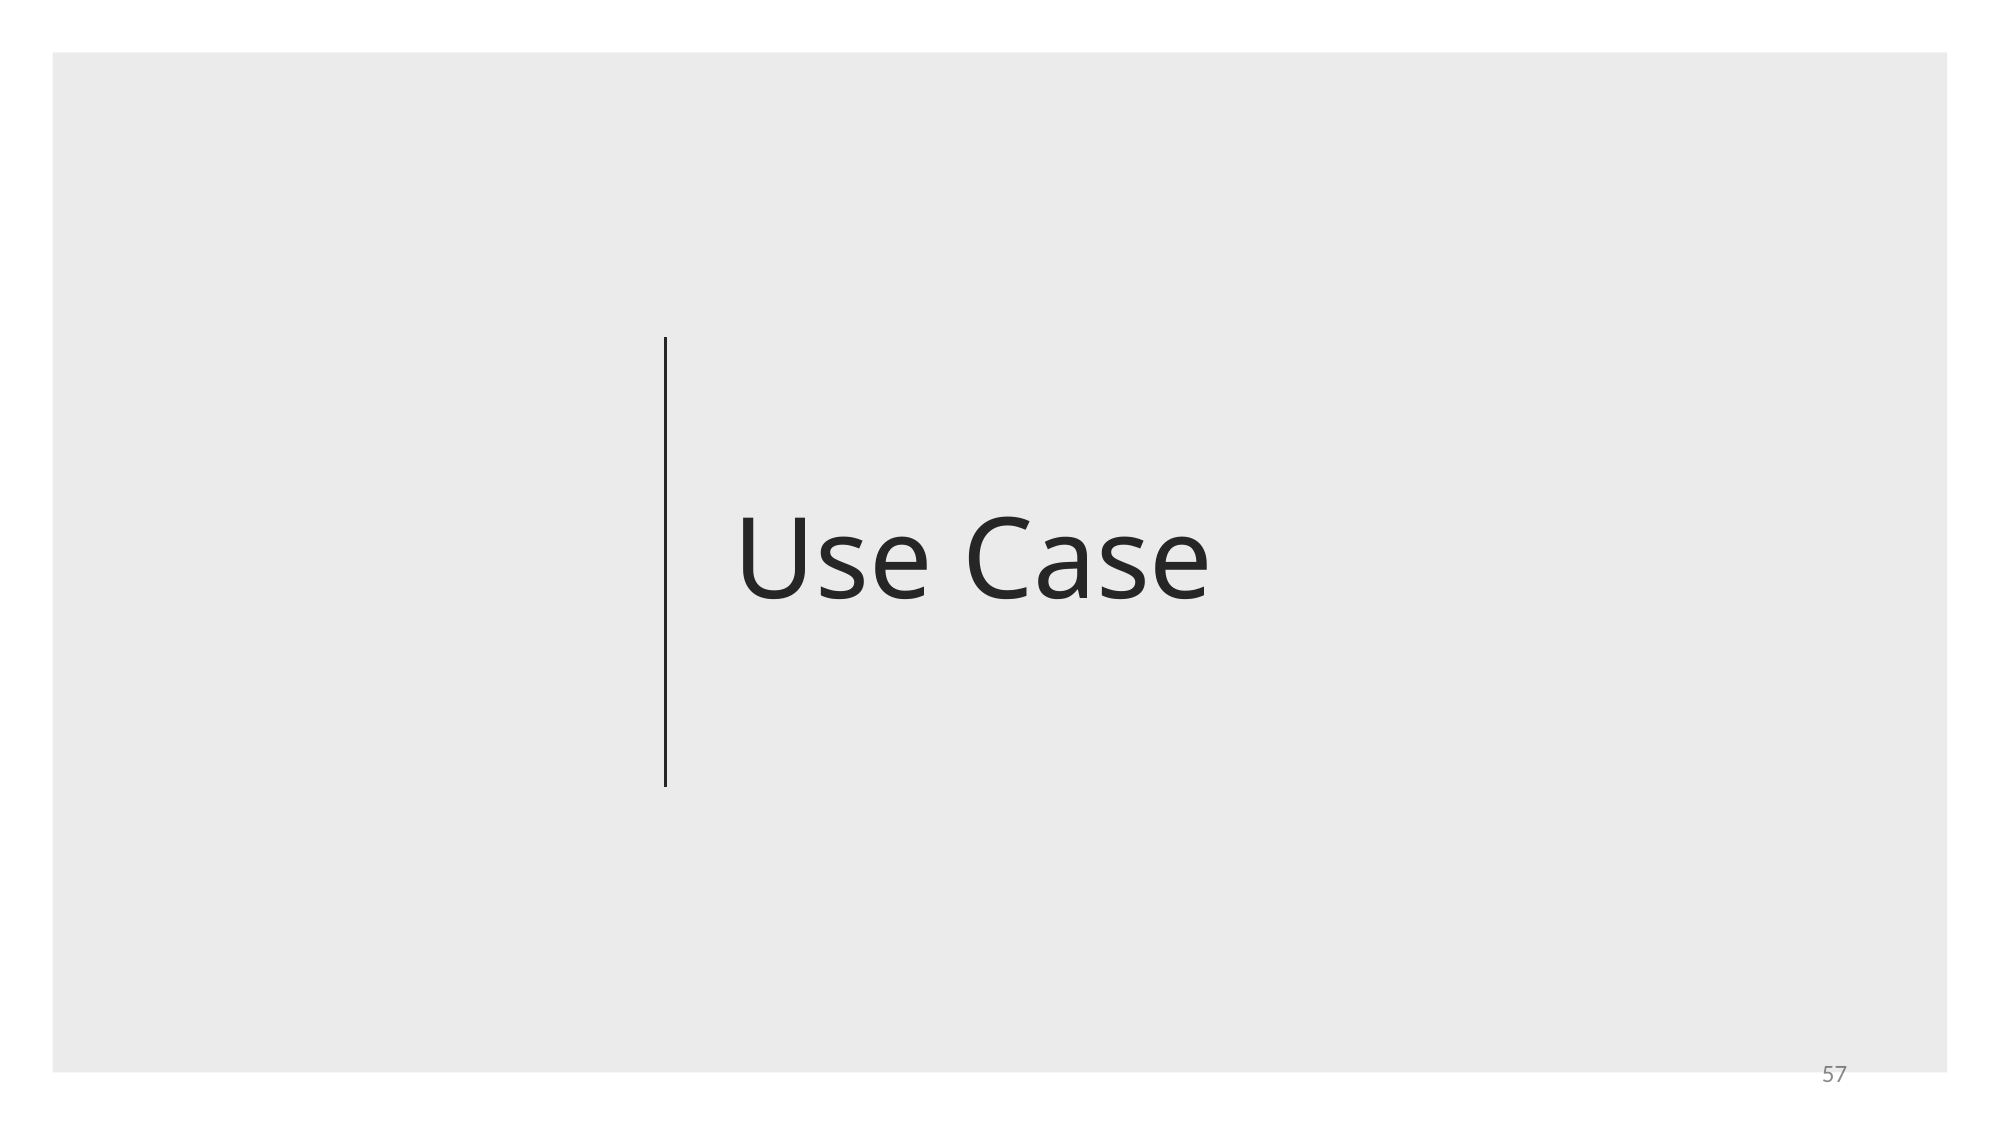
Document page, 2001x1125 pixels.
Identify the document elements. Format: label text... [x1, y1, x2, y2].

slide_number 57 [1412, 1042, 1863, 1103]
text_box [52, 51, 1948, 1073]
title Use Case [718, 158, 1829, 967]
